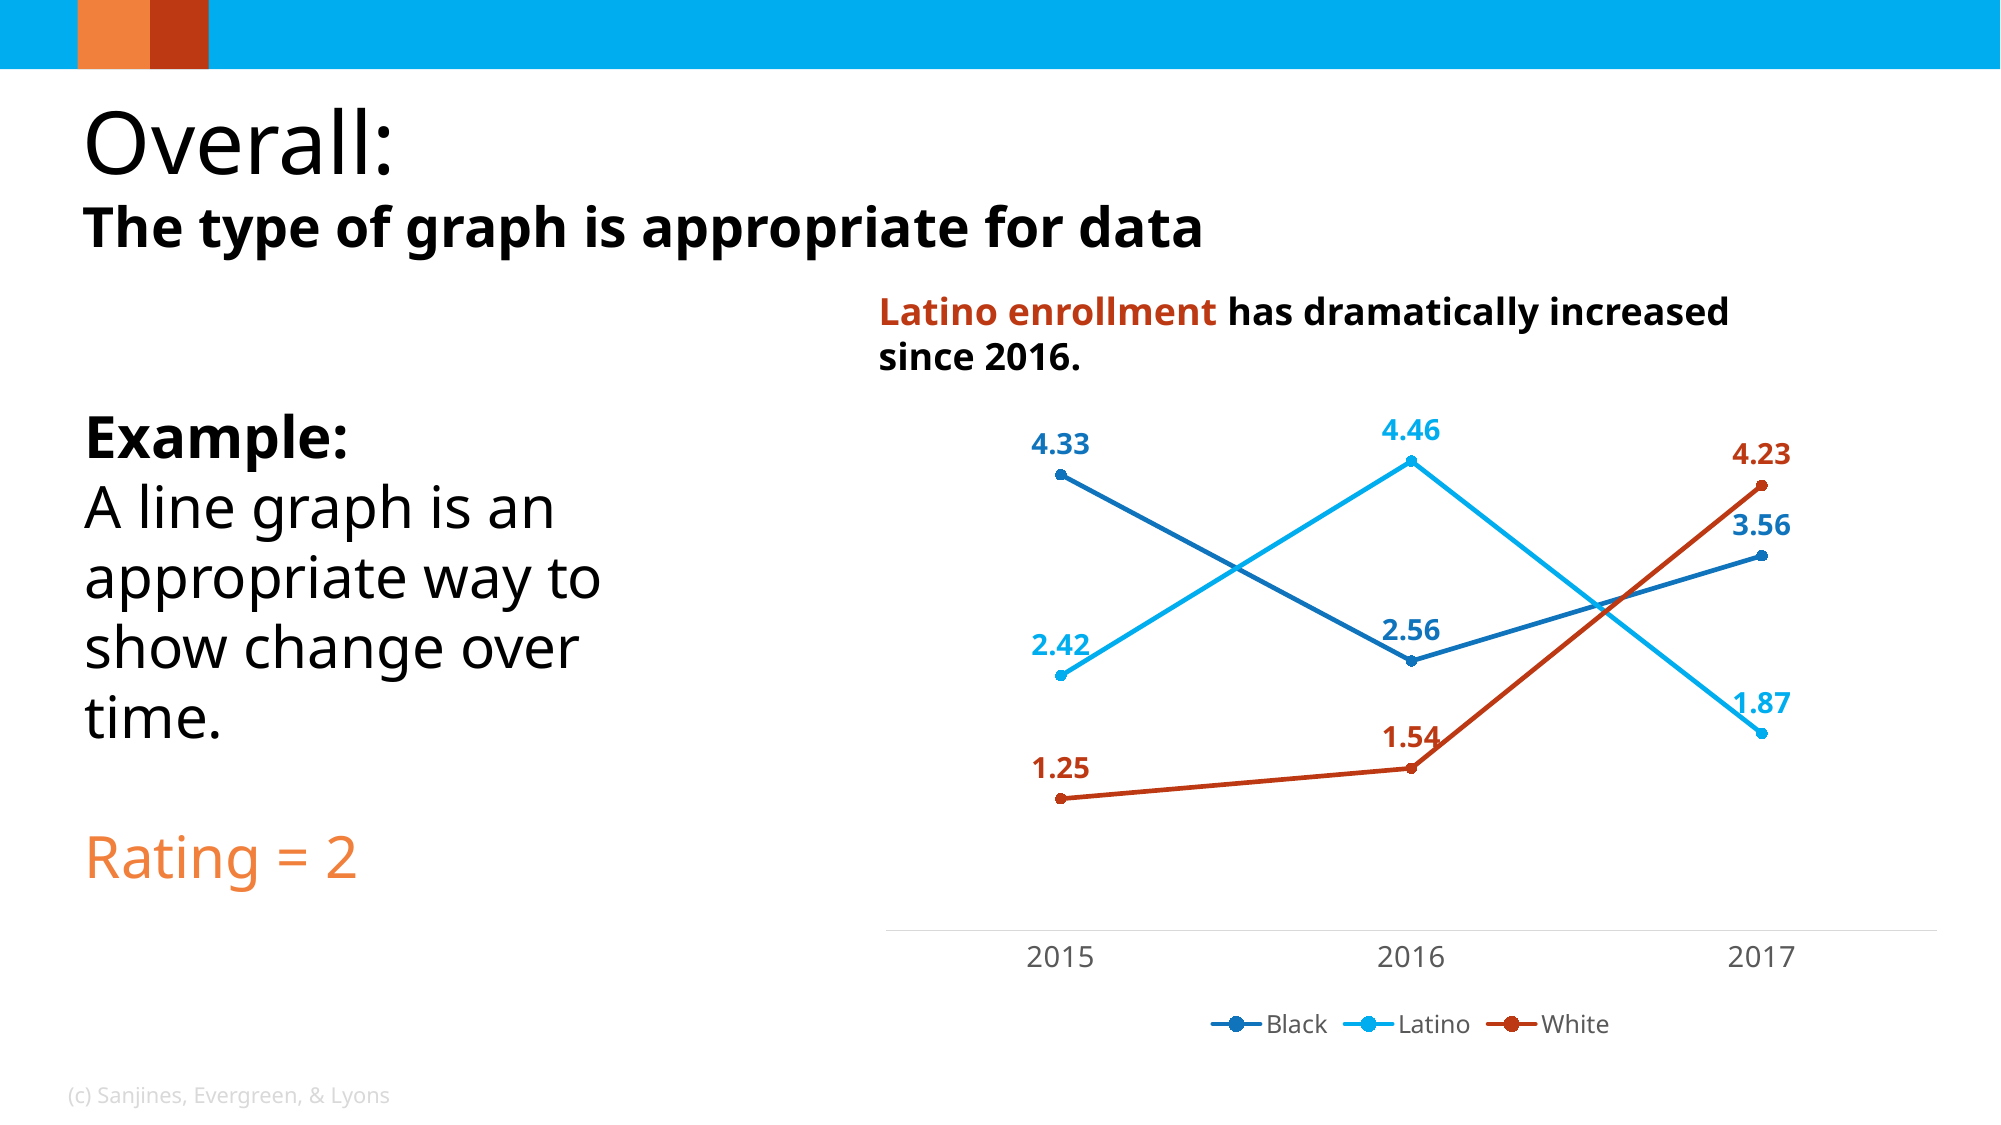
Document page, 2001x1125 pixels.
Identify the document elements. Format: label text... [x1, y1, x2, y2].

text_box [863, 280, 1960, 1048]
slide_number (c) Sanjines, Evergreen, & Lyons [53, 1065, 520, 1125]
text_box Example: A line graph is an appropriate way to show change over time. Rating = 2 [69, 392, 654, 898]
text_box Overall: The type of graph is appropriate for data [82, 78, 1960, 267]
